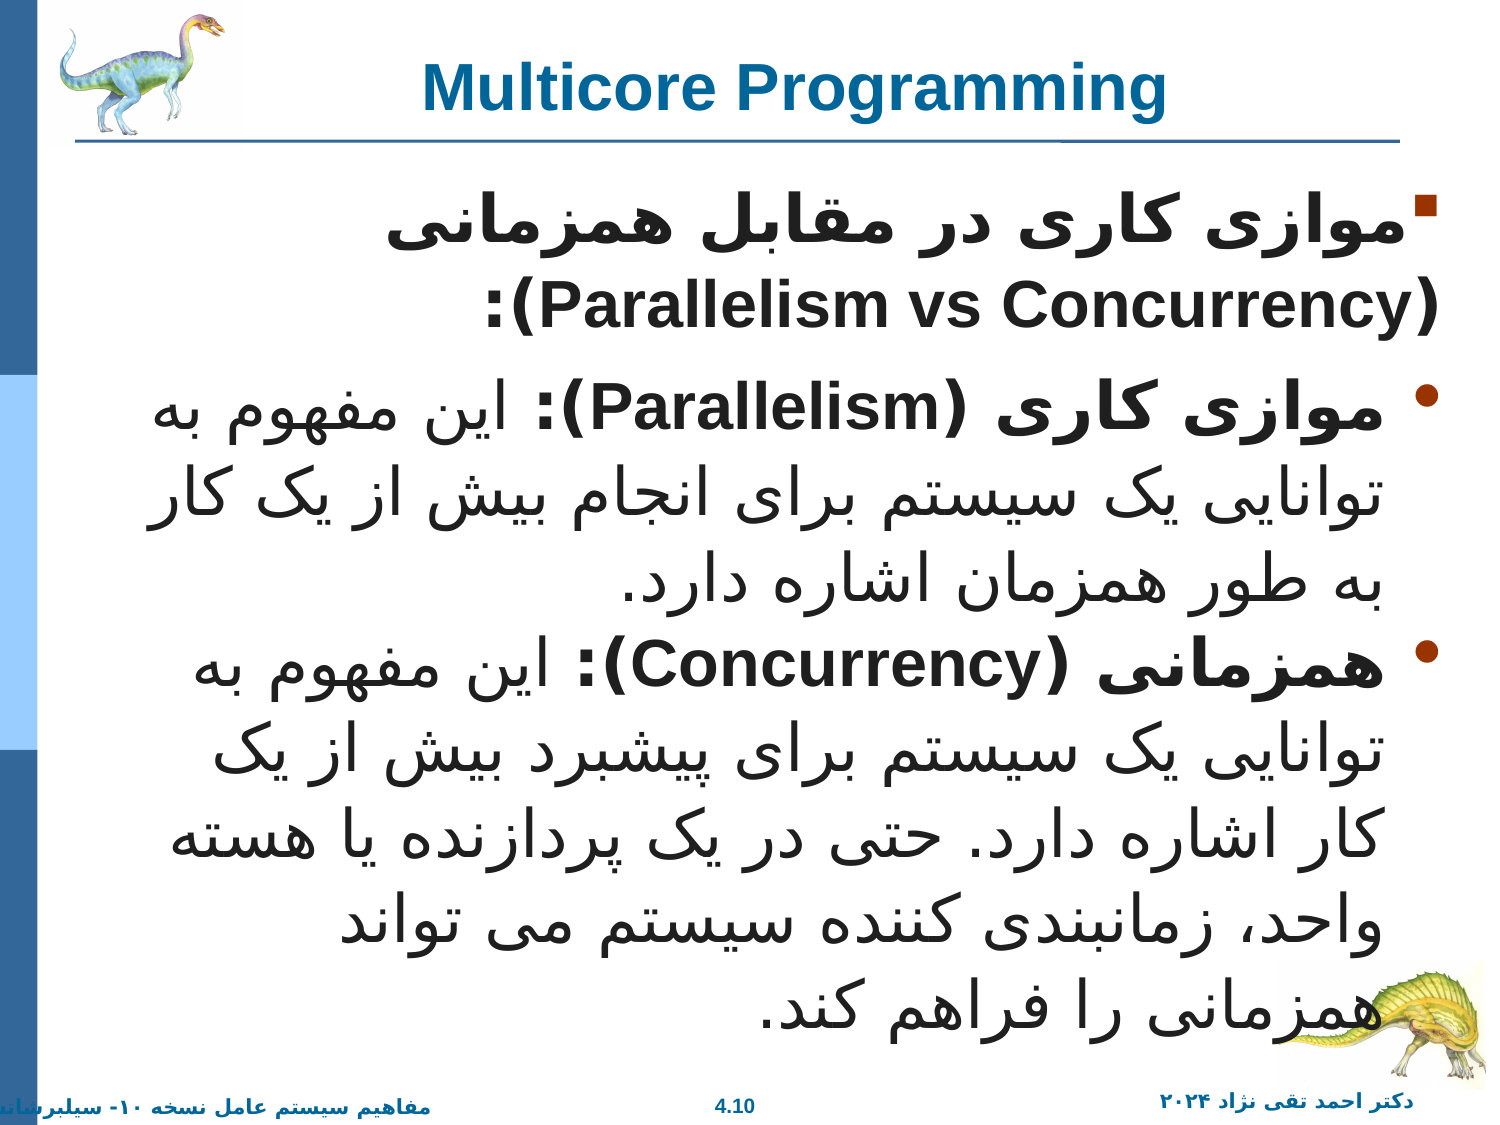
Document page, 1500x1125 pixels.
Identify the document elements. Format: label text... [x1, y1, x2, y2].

picture [1275, 959, 1486, 1090]
list موازی کاری در مقابل همزمانی (Parallelism vs Concurrency): موازی کاری (Parallelism): این مفهوم به توانایی یک سیستم برای انجام بیش از یک کار به طور همزمان اشاره دارد. همزمانی (Concurrency): این مفهوم به توانایی یک سیستم برای پیشبرد بیش از یک کار اشاره دارد. حتی در یک پردازنده یا هسته واحد، زمانبندی کننده سیستم می تواند همزمانی را فراهم کند. [95, 162, 1459, 942]
title Multicore Programming [166, 36, 1425, 132]
picture [46, 0, 243, 149]
